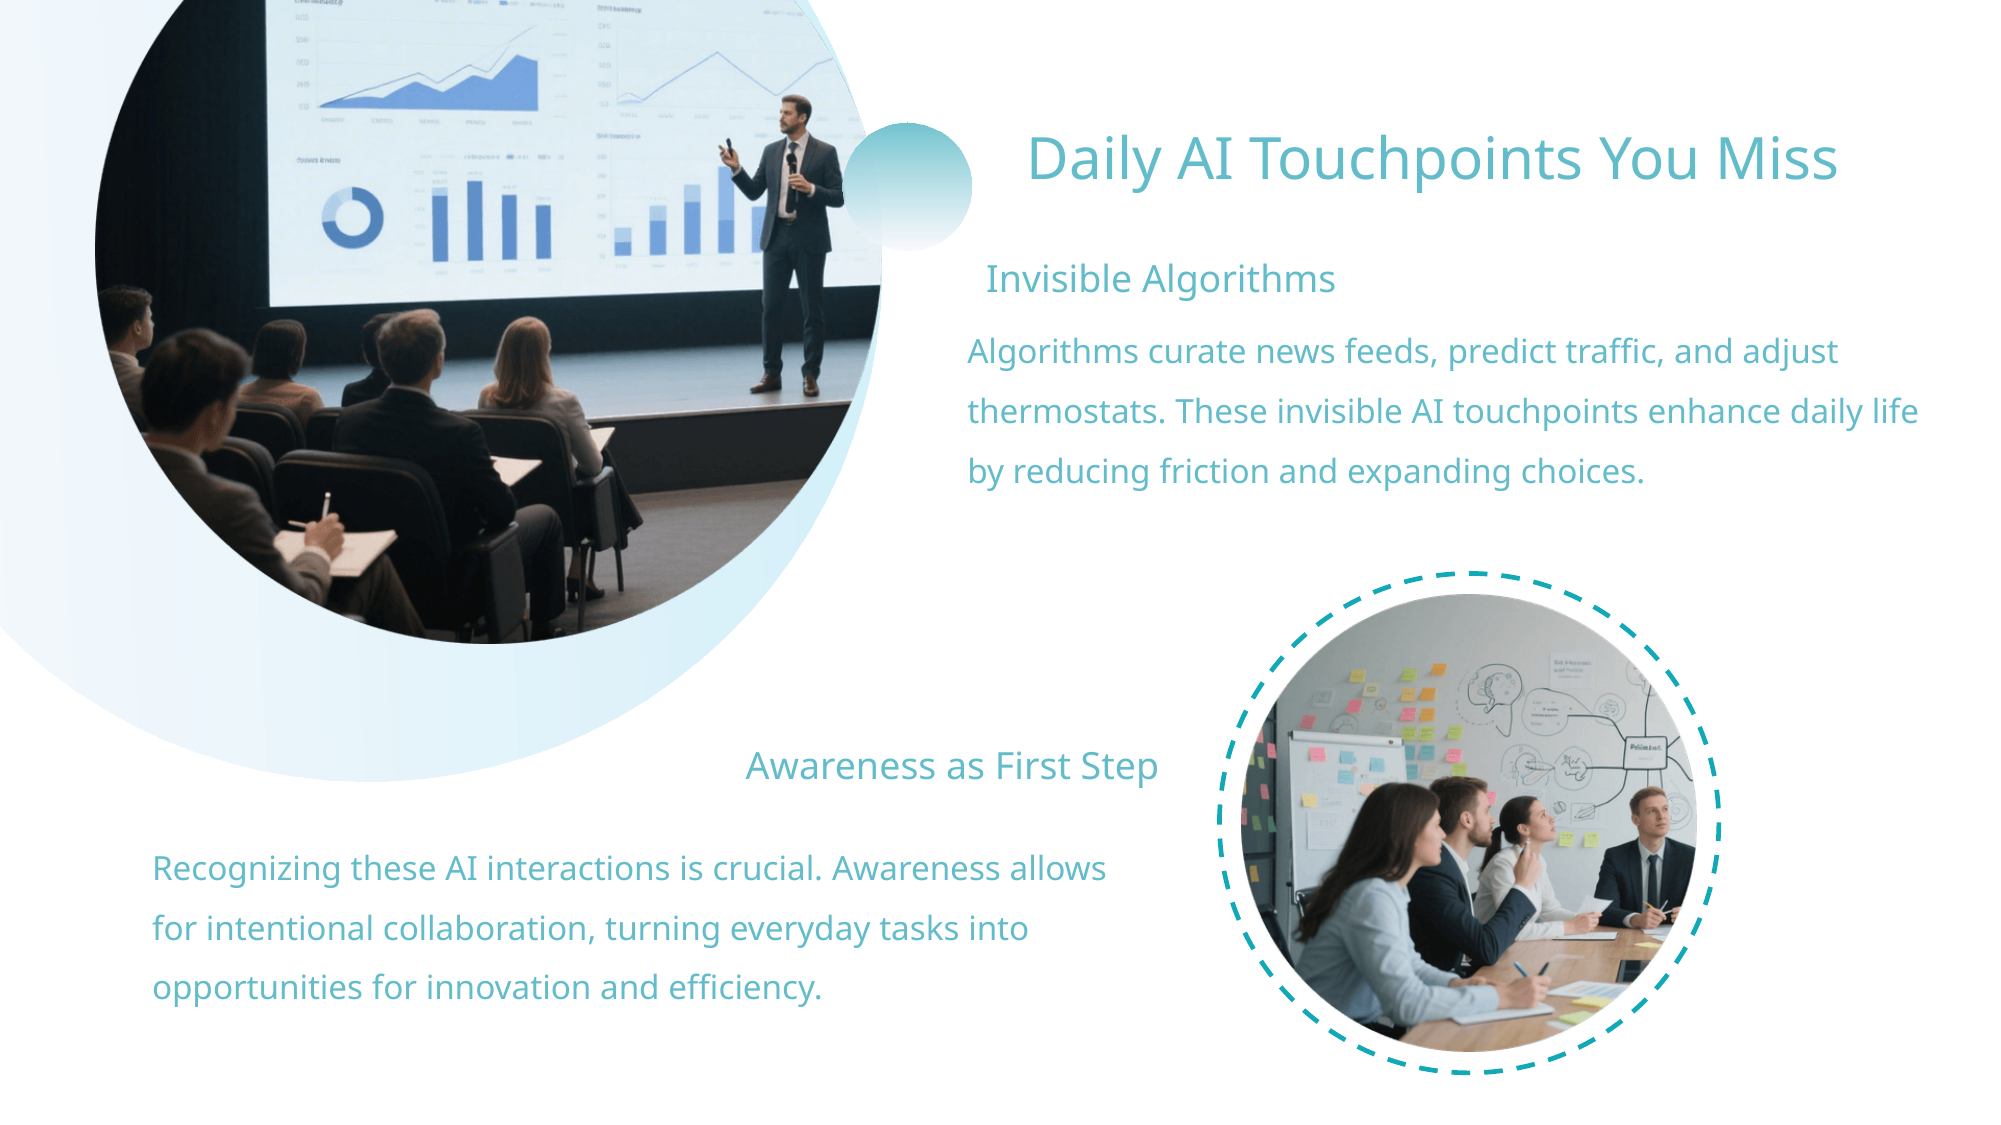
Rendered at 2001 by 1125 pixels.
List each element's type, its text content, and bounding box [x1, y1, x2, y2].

picture [95, 0, 882, 644]
text_box Awareness as First Step [271, 734, 1175, 811]
picture [1241, 594, 1697, 1052]
text_box Recognizing these AI interactions is crucial. Awareness allows for intentional collaboration, turning everyday tasks into opportunities for innovation and efficiency. [137, 819, 1175, 1086]
text_box [1219, 573, 1719, 1073]
text_box Algorithms curate news feeds, predict traffic, and adjust thermostats. These invisible AI touchpoints enhance daily life by reducing friction and expanding choices. [952, 303, 1941, 569]
text_box [0, 0, 907, 801]
text_box [882, 122, 971, 251]
text_box Invisible Algorithms [970, 247, 1689, 303]
text_box Daily AI Touchpoints You Miss [1001, 113, 1855, 190]
